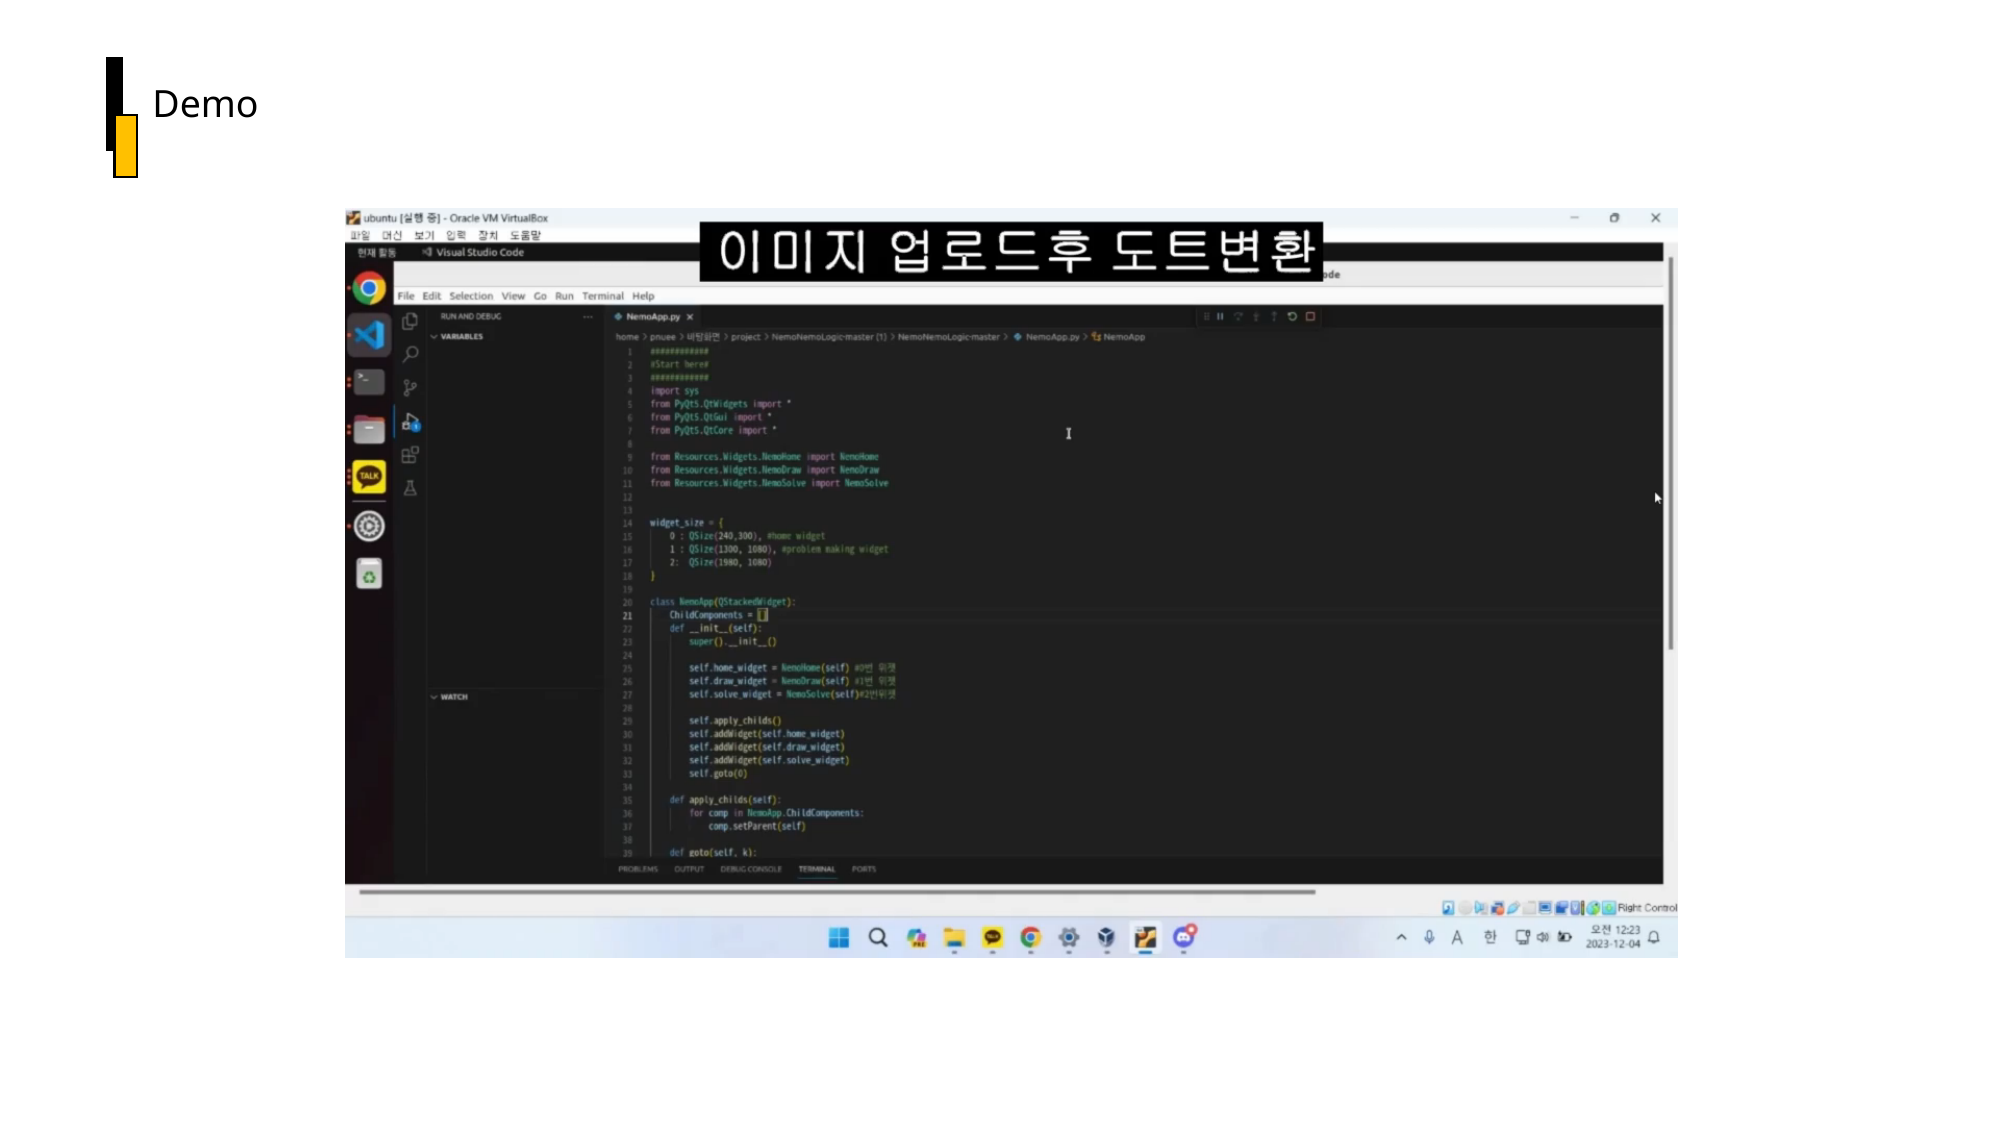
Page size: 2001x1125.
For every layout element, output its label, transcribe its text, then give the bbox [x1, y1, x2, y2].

text_box Demo [137, 72, 528, 133]
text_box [345, 207, 1679, 958]
text_box [113, 114, 138, 178]
text_box [106, 57, 123, 151]
